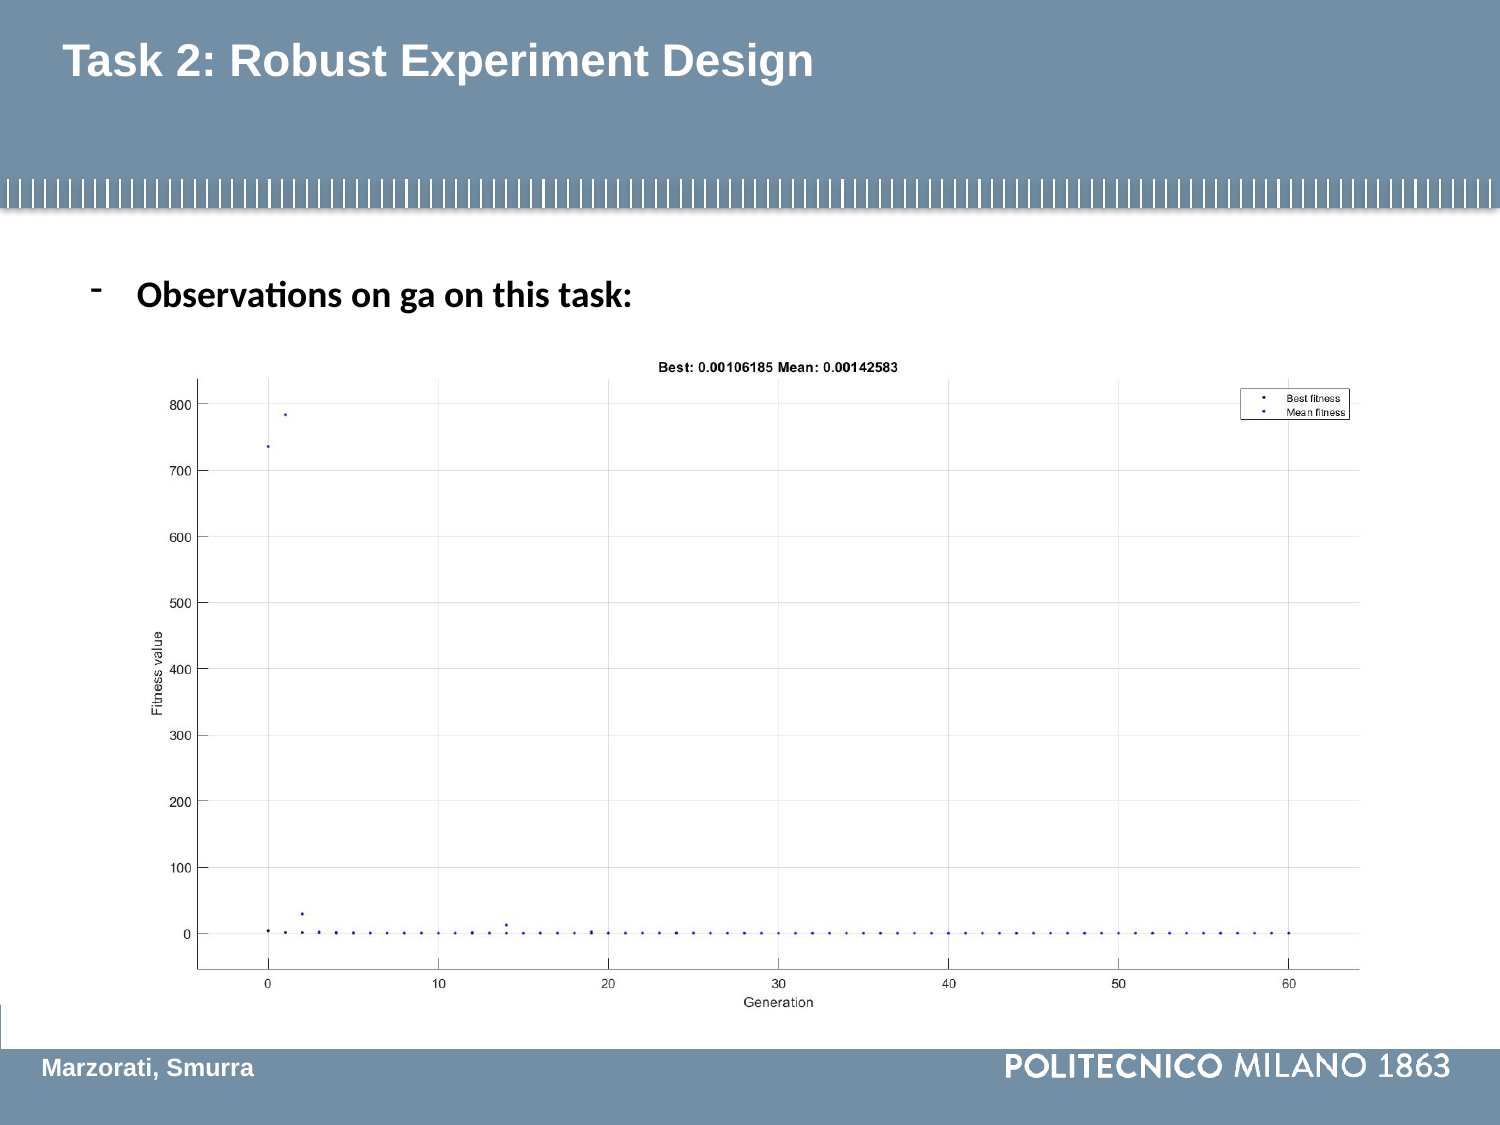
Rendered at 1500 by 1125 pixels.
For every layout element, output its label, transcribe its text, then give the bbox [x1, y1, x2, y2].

title Task 2: Robust Experiment Design [47, 22, 1455, 161]
list Observations on ga on this task: [75, 262, 1441, 323]
picture [0, 324, 1500, 1089]
